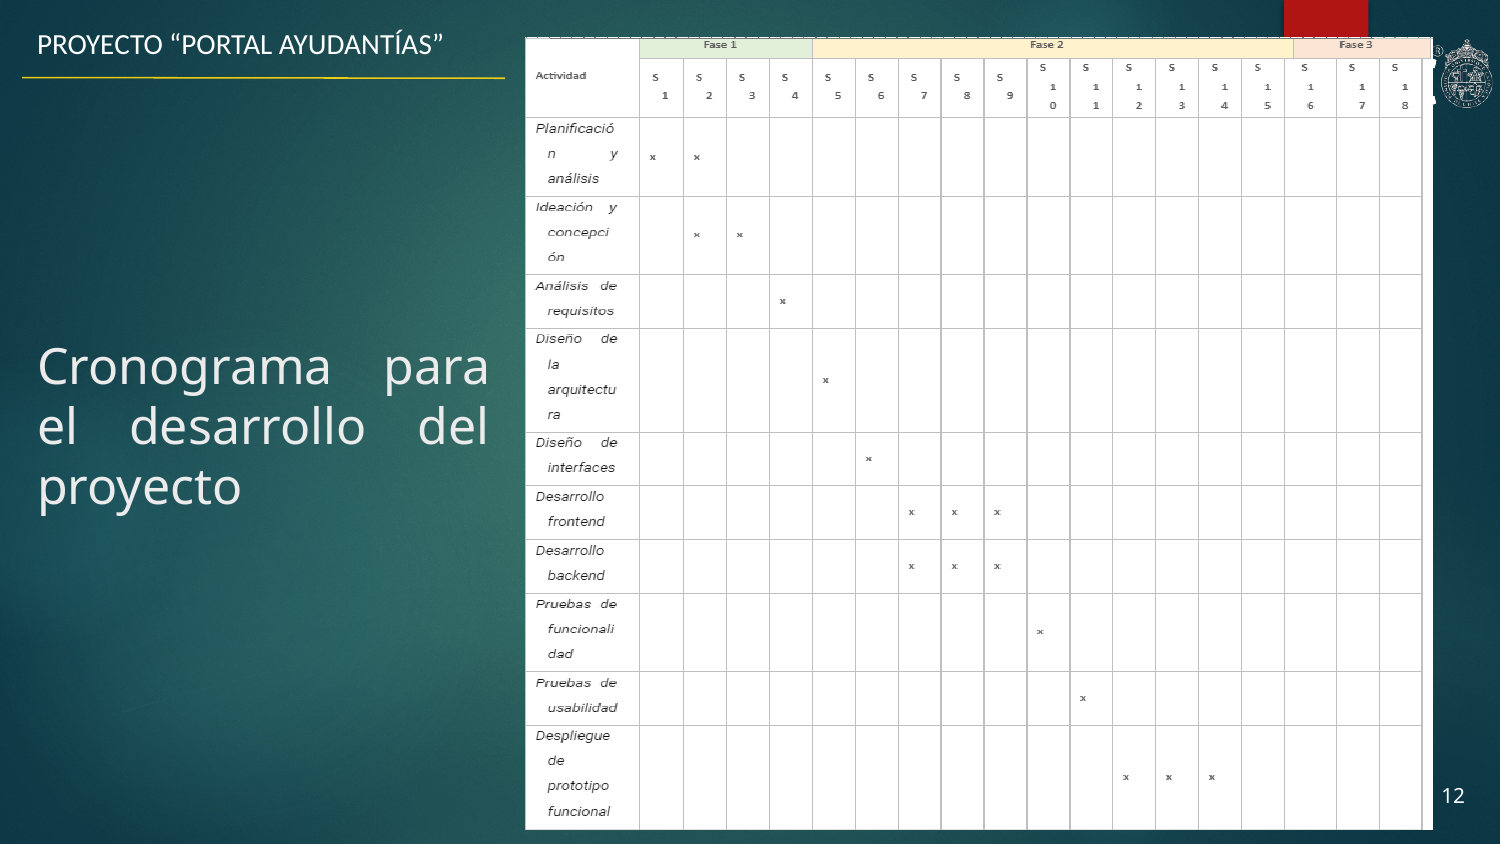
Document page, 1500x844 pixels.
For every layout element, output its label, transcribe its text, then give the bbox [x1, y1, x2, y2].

text_box PROYECTO “PORTAL AYUDANTÍAS” [22, 17, 791, 138]
title Cronograma para el desarrollo del proyecto [22, 319, 506, 565]
slide_number ‹#› [1437, 764, 1480, 830]
picture [0, 0, 1500, 844]
text_box [1143, 0, 1500, 270]
